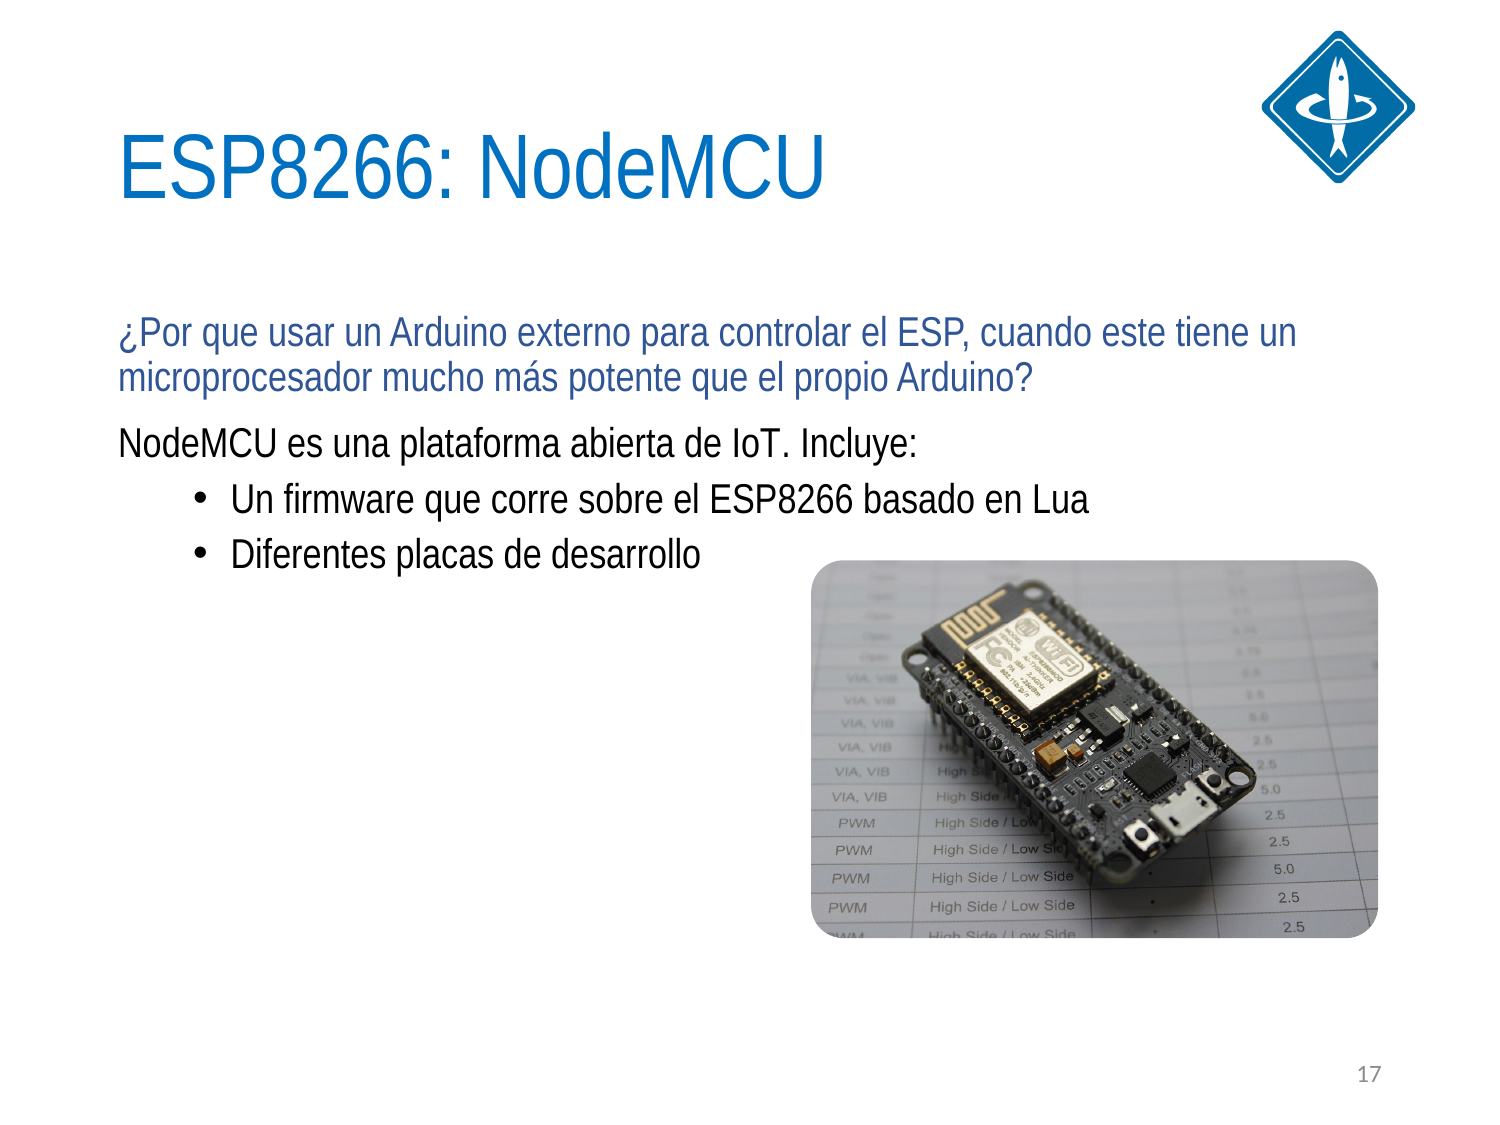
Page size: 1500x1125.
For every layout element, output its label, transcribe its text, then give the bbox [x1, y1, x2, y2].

picture [811, 560, 1379, 939]
picture [1342, 111, 1416, 184]
title ESP8266: NodeMCU [103, 59, 1397, 278]
picture [1271, 103, 1275, 113]
slide_number 17 [1059, 1042, 1397, 1103]
list ¿Por que usar un Arduino externo para controlar el ESP, cuando este tiene un microprocesador mucho más potente que el propio Arduino? NodeMCU es una plataforma abierta de IoT. Incluye: Un firmware que corre sobre el ESP8266 basado en Lua Diferentes placas de desarrollo [103, 303, 1345, 834]
picture [1261, 30, 1335, 103]
picture [1402, 103, 1406, 113]
picture [1342, 30, 1416, 103]
picture [1261, 111, 1335, 184]
picture [1297, 59, 1376, 155]
